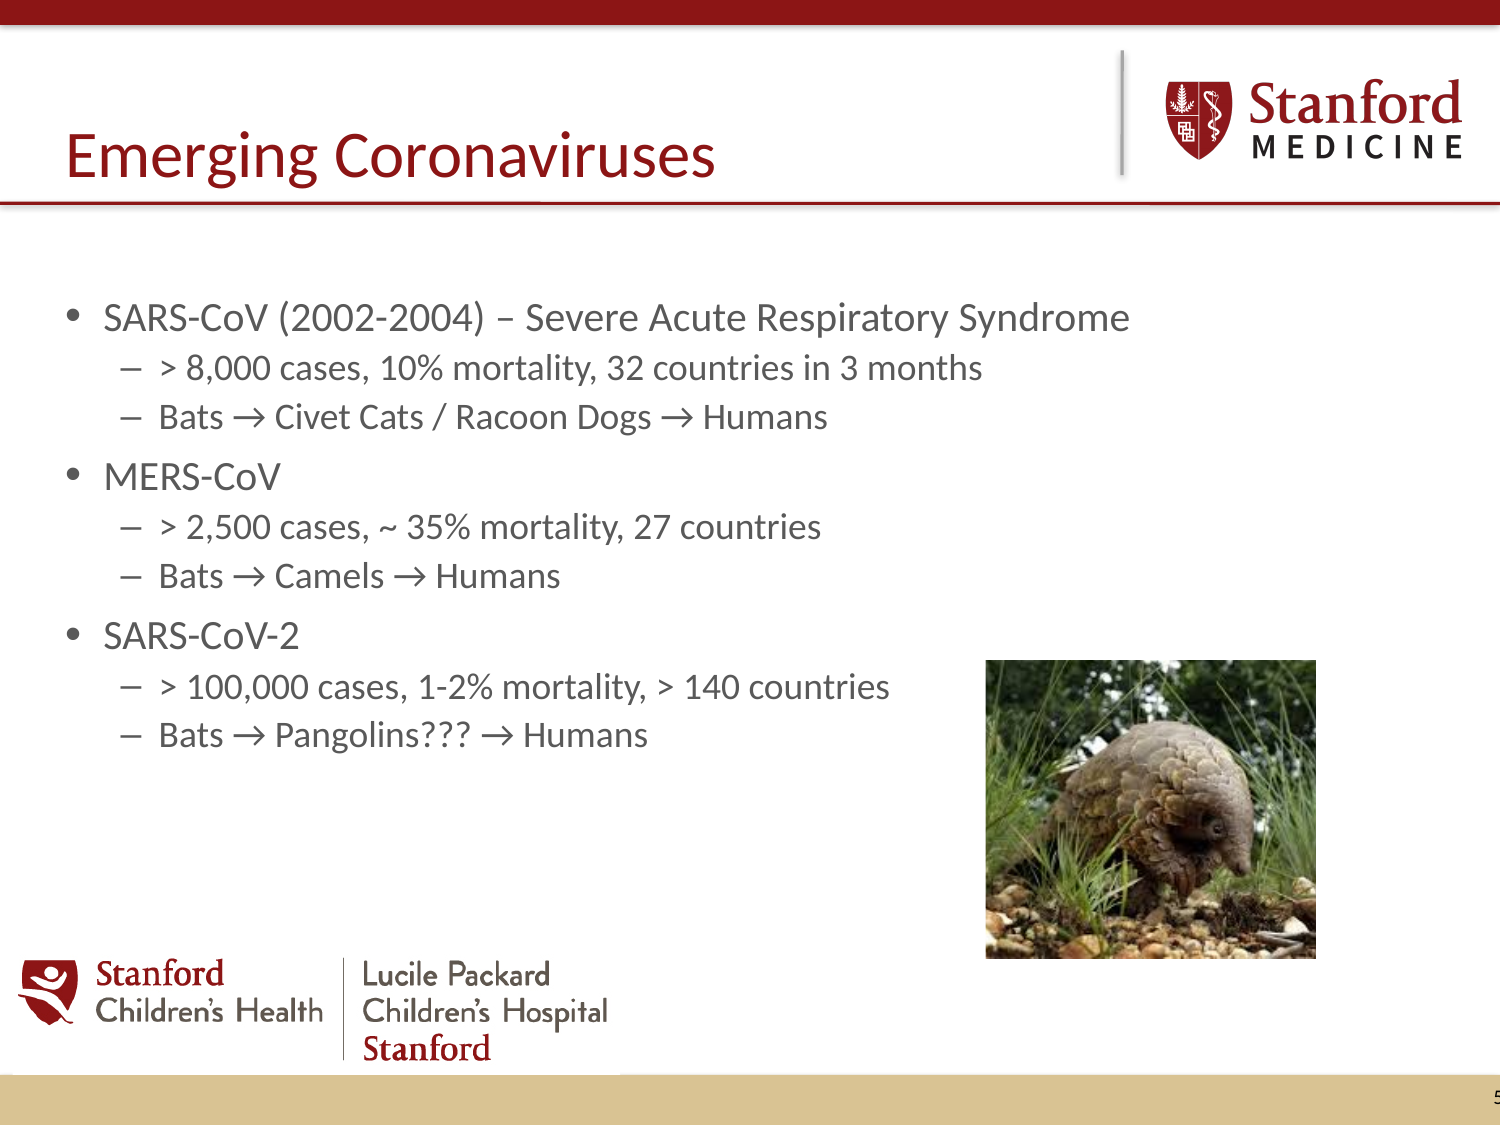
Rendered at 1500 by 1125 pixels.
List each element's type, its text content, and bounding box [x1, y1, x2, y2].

list SARS-CoV (2002-2004) – Severe Acute Respiratory Syndrome > 8,000 cases, 10% mortality, 32 countries in 3 months Bats → Civet Cats / Racoon Dogs → Humans MERS-CoV > 2,500 cases, ~ 35% mortality, 27 countries Bats → Camels → Humans SARS-CoV-2 > 100,000 cases, 1-2% mortality, > 140 countries Bats → Pangolins??? → Humans [50, 287, 1450, 913]
title Emerging Coronaviruses [50, 110, 1100, 200]
picture [1162, 74, 1466, 163]
picture [985, 660, 1317, 959]
picture [12, 950, 621, 1075]
